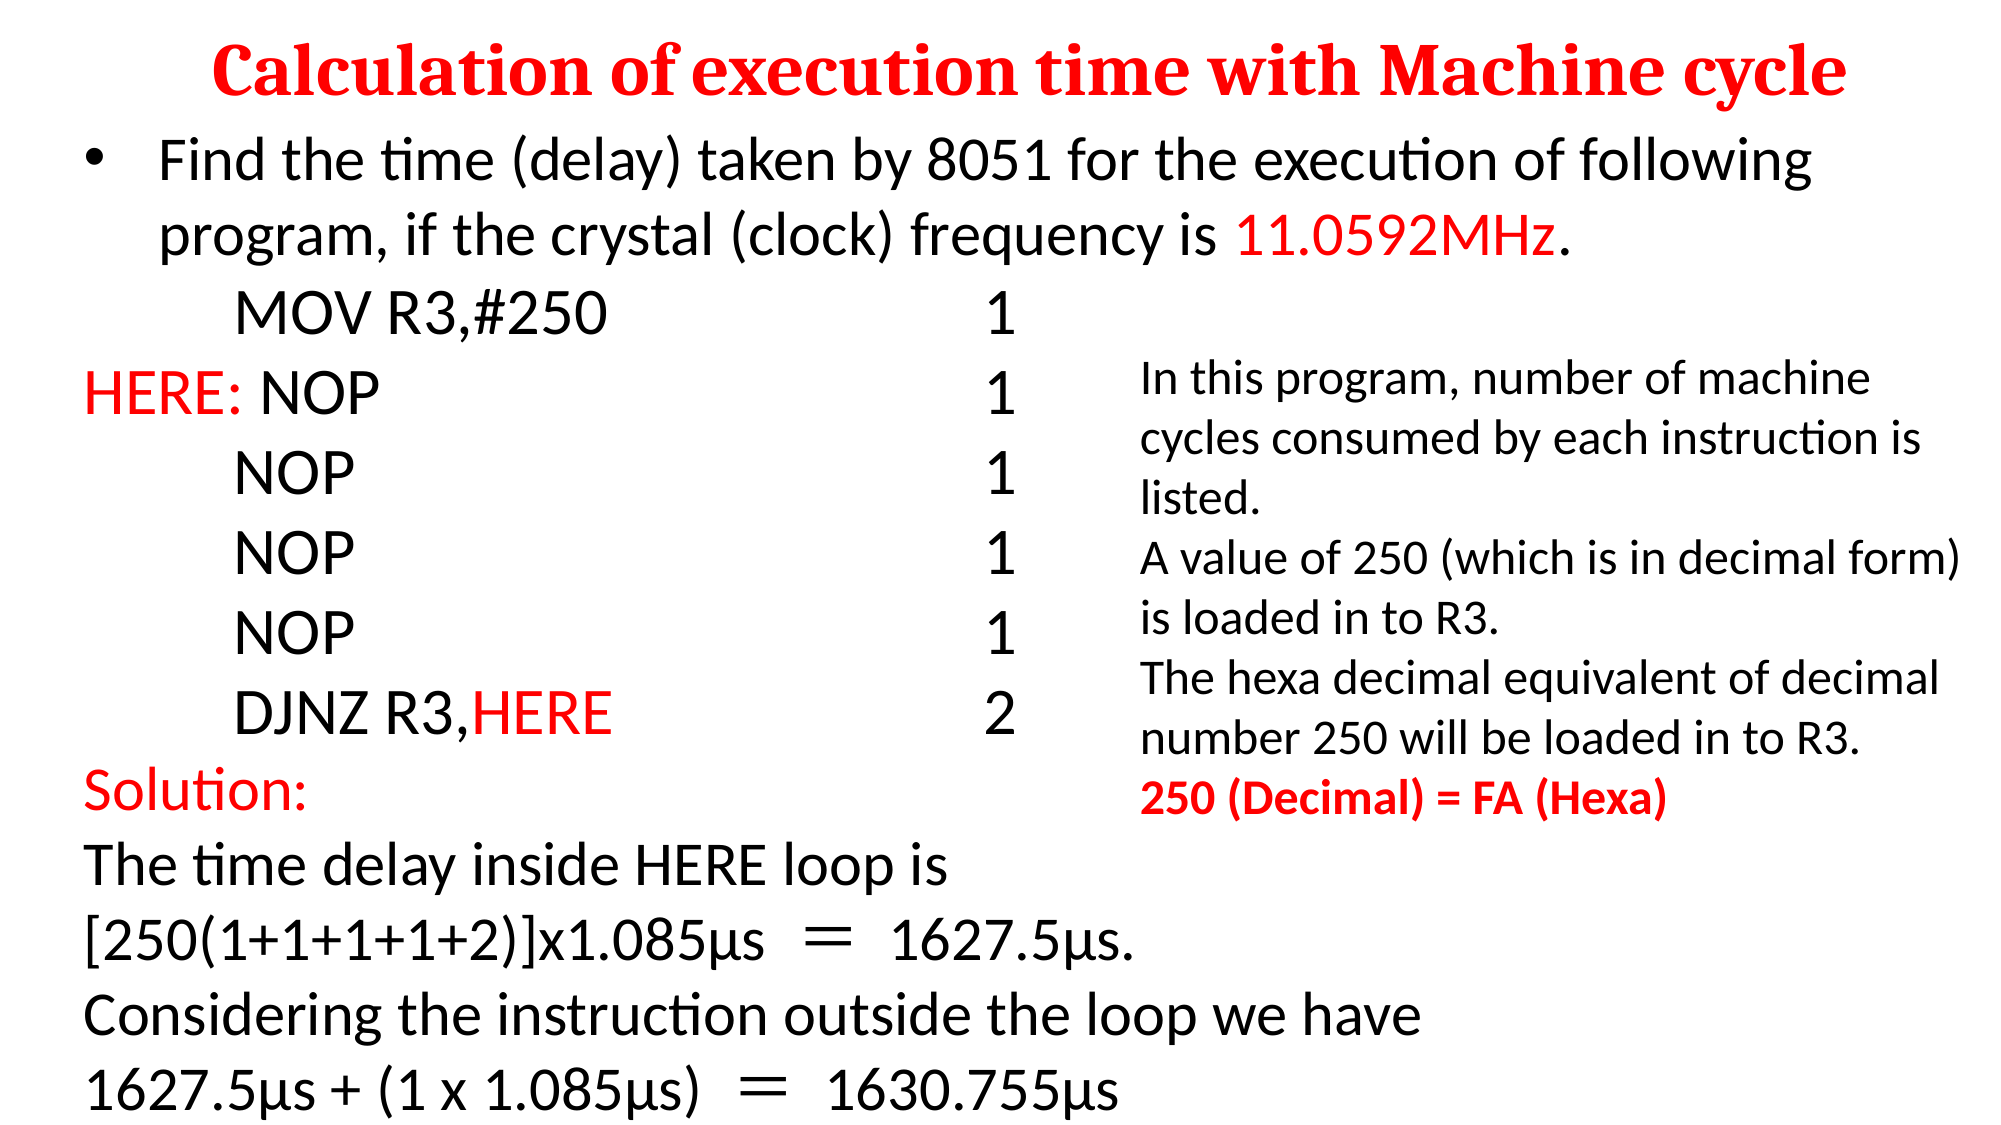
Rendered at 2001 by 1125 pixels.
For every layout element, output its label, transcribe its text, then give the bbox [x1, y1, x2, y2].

text_box Calculation of execution time with Machine cycle [197, 0, 1866, 110]
text_box In this program, number of machine cycles consumed by each instruction is listed. A value of 250 (which is in decimal form) is loaded in to R3. The hexa decimal equivalent of decimal number 250 will be loaded in to R3. 250 (Decimal) = FA (Hexa) [1124, 337, 1994, 833]
text_box Find the time (delay) taken by 8051 for the execution of following program, if the crystal (clock) frequency is 11.0592MHz. MOV R3,#250 1 HERE: NOP 1 NOP 1 NOP 1 NOP 1 DJNZ R3,HERE 2 Solution: The time delay inside HERE loop is [250(1+1+1+1+2)]x1.085μs ＝ 1627.5μs. Considering the instruction outside the loop we have 1627.5μs + (1 x 1.085μs) ＝ 1630.755μs [69, 110, 1994, 1125]
